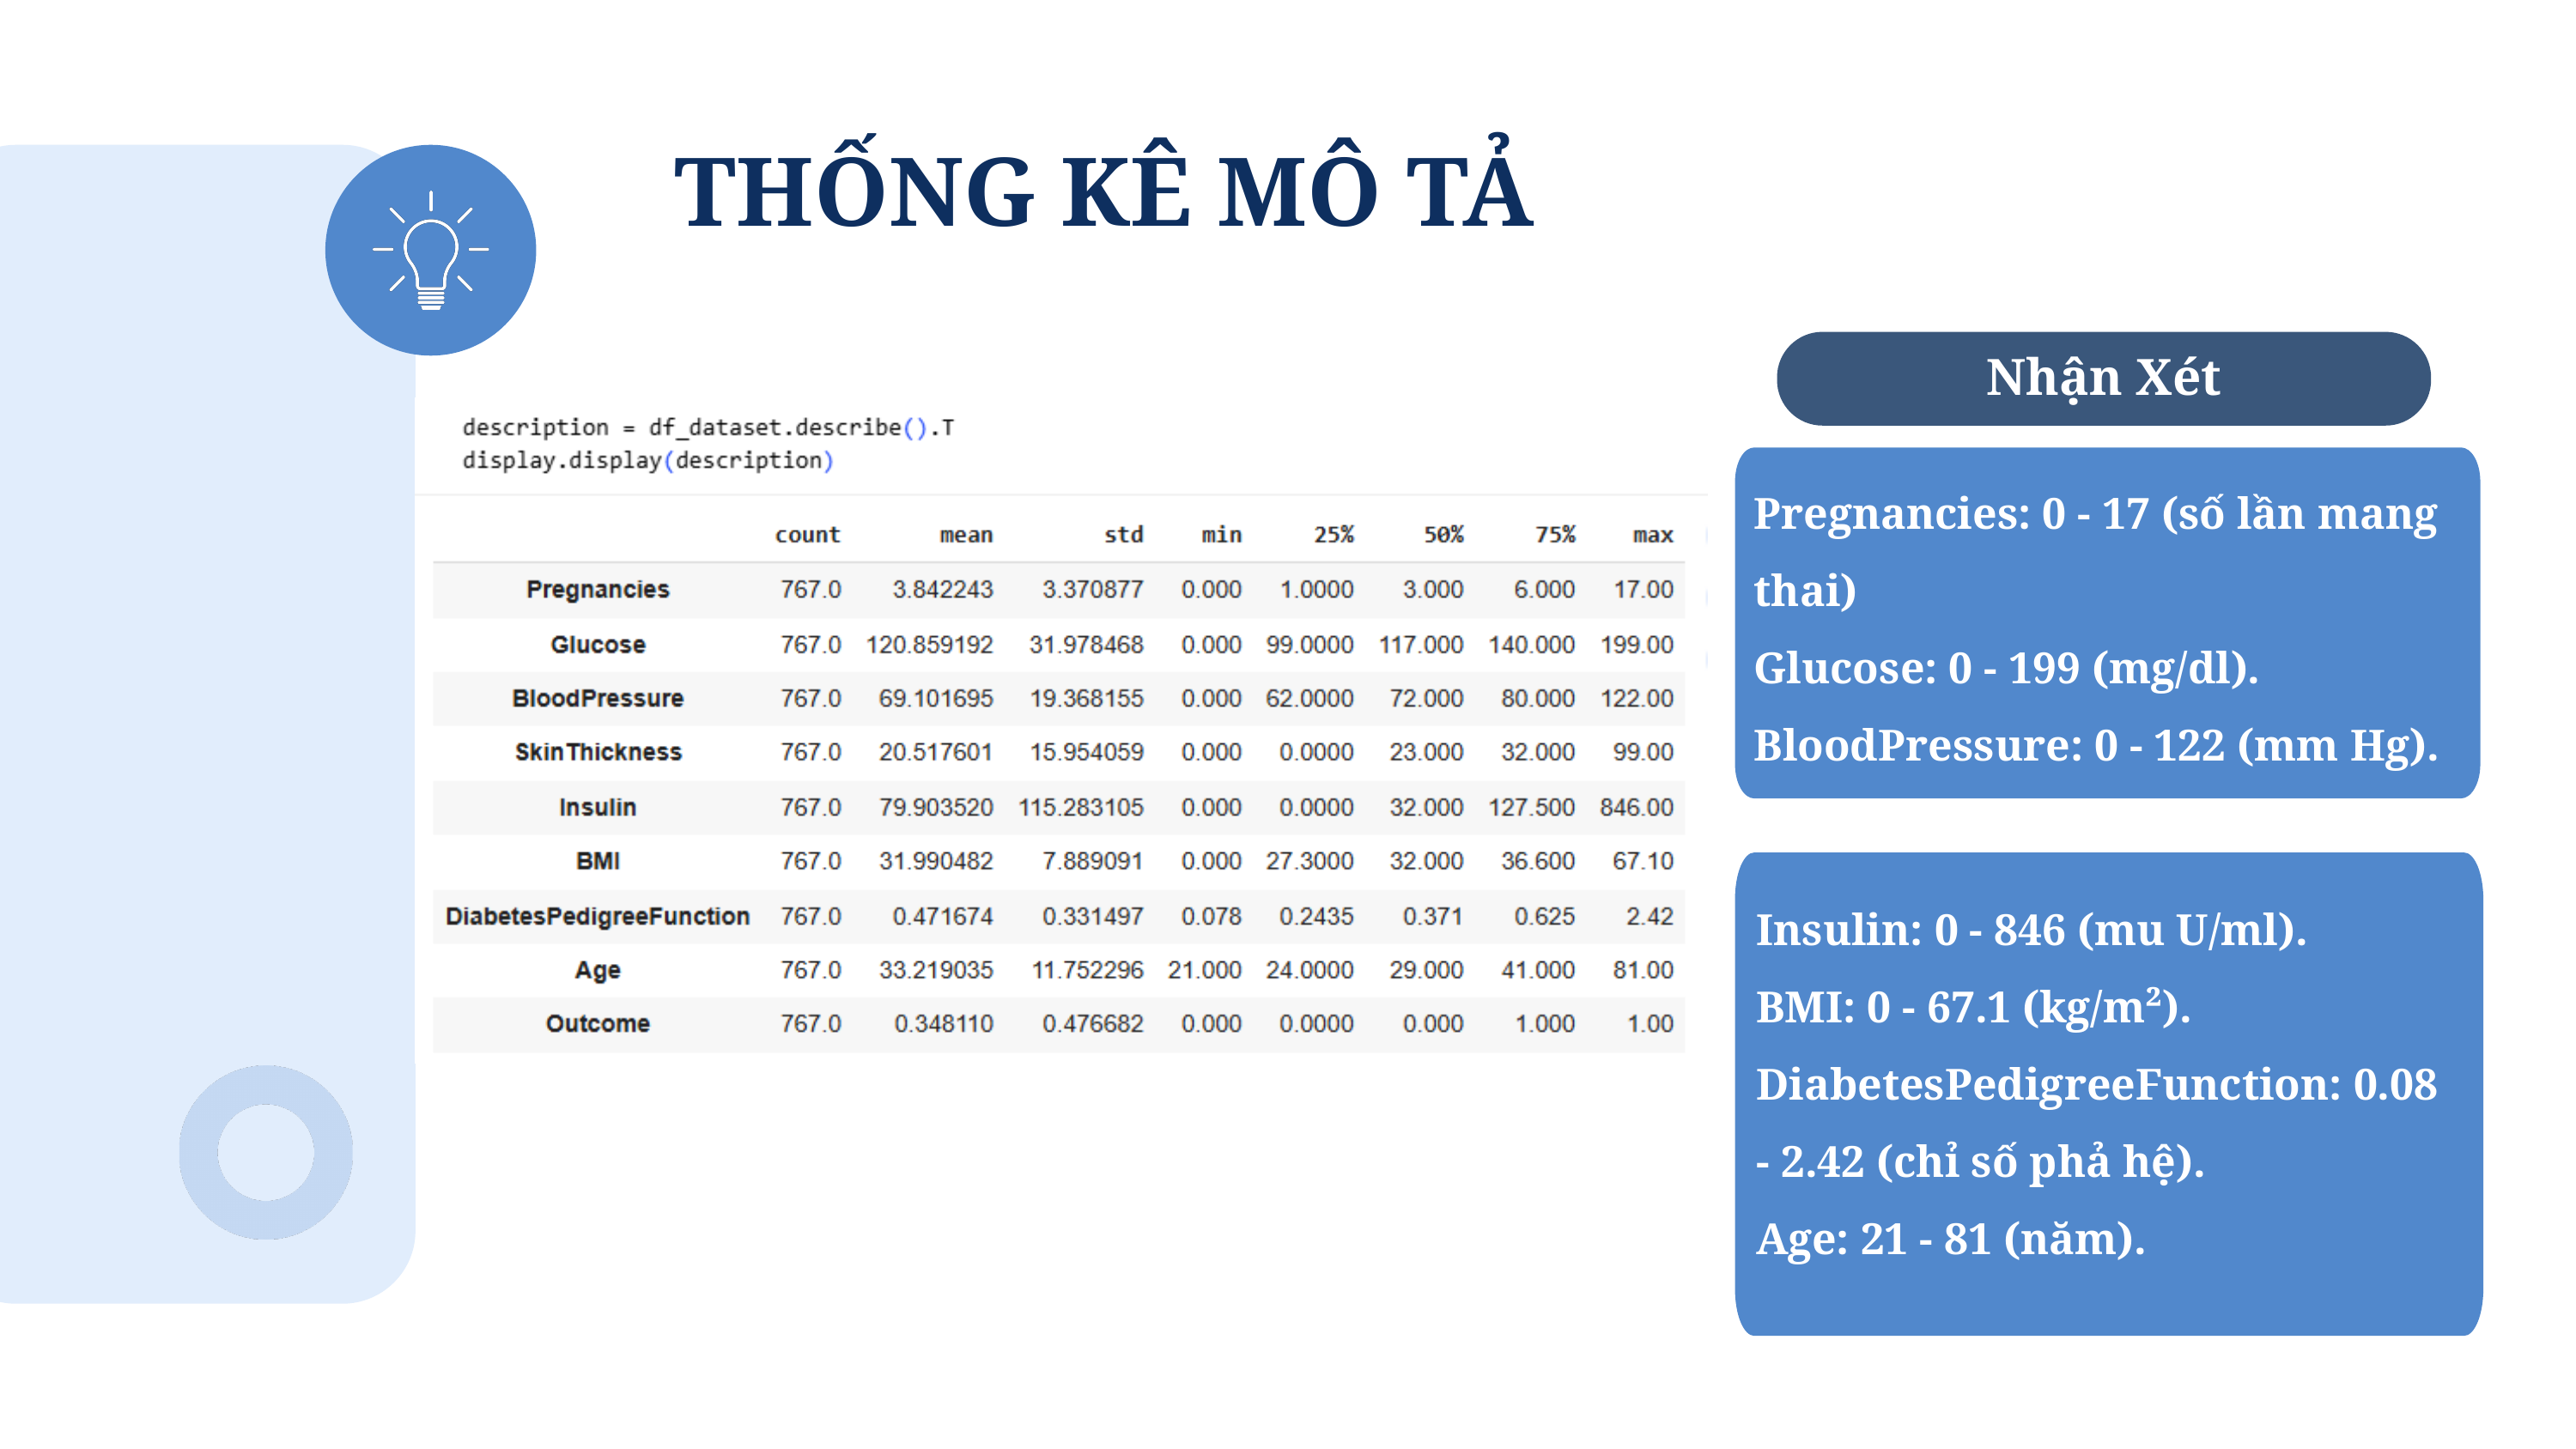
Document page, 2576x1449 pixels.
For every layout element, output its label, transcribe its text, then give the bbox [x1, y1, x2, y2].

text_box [1777, 331, 2432, 426]
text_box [325, 144, 537, 356]
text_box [0, 144, 416, 1304]
text_box Pregnancies: 0 - 17 (số lần mang thai) Glucose: 0 - 199 (mg/dl). BloodPressure: 0 - 122 (mm Hg). SkinThickness: 0 - 99 (mm) [1753, 460, 2503, 847]
text_box THỐNG KÊ MÔ TẢ [674, 124, 1638, 246]
picture [414, 397, 1709, 1064]
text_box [1735, 852, 2484, 1337]
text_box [1735, 447, 2481, 799]
